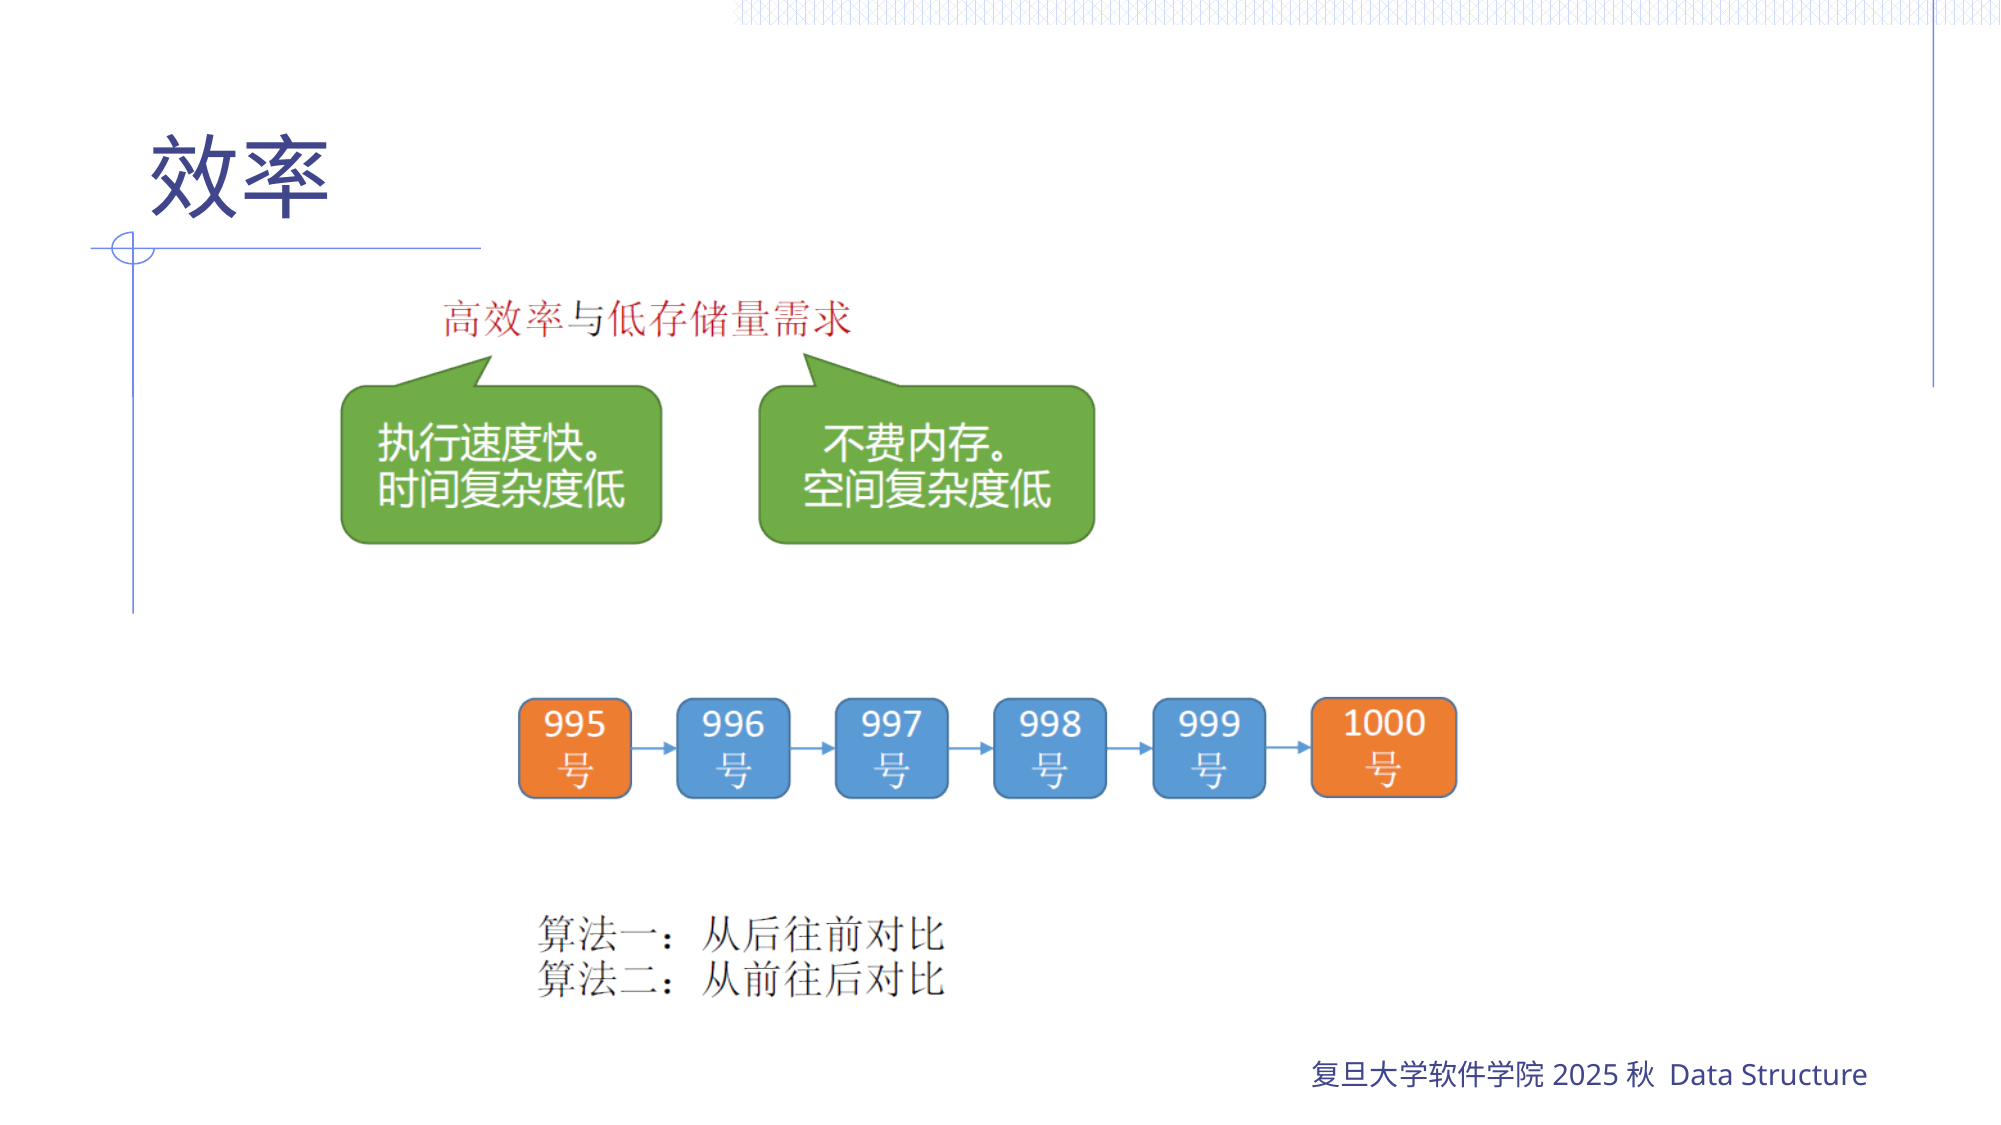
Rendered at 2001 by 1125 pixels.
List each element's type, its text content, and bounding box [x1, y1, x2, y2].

title 效率 [133, 50, 1834, 238]
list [260, 255, 1807, 1045]
